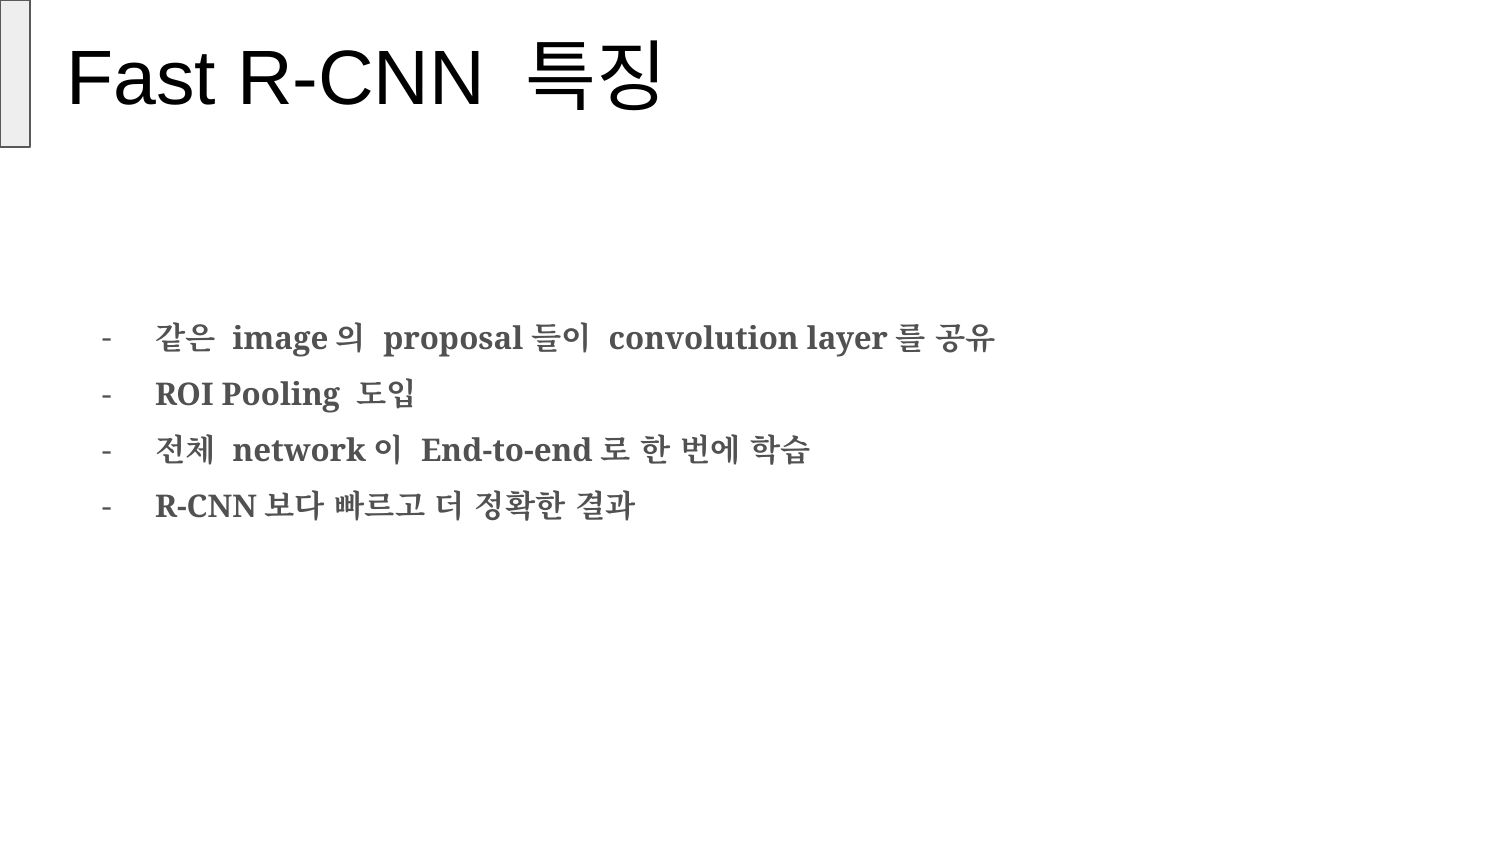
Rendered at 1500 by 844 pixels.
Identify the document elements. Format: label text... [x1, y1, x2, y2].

text_box Fast R-CNN 특징 [30, 0, 1500, 147]
text_box [0, 0, 30, 147]
text_box 같은 image의 proposal들이 convolution layer를 공유 ROI Pooling 도입 전체 network이 End-to-end로 한 번에 학습 R-CNN보다 빠르고 더 정확한 결과 [65, 284, 1408, 791]
